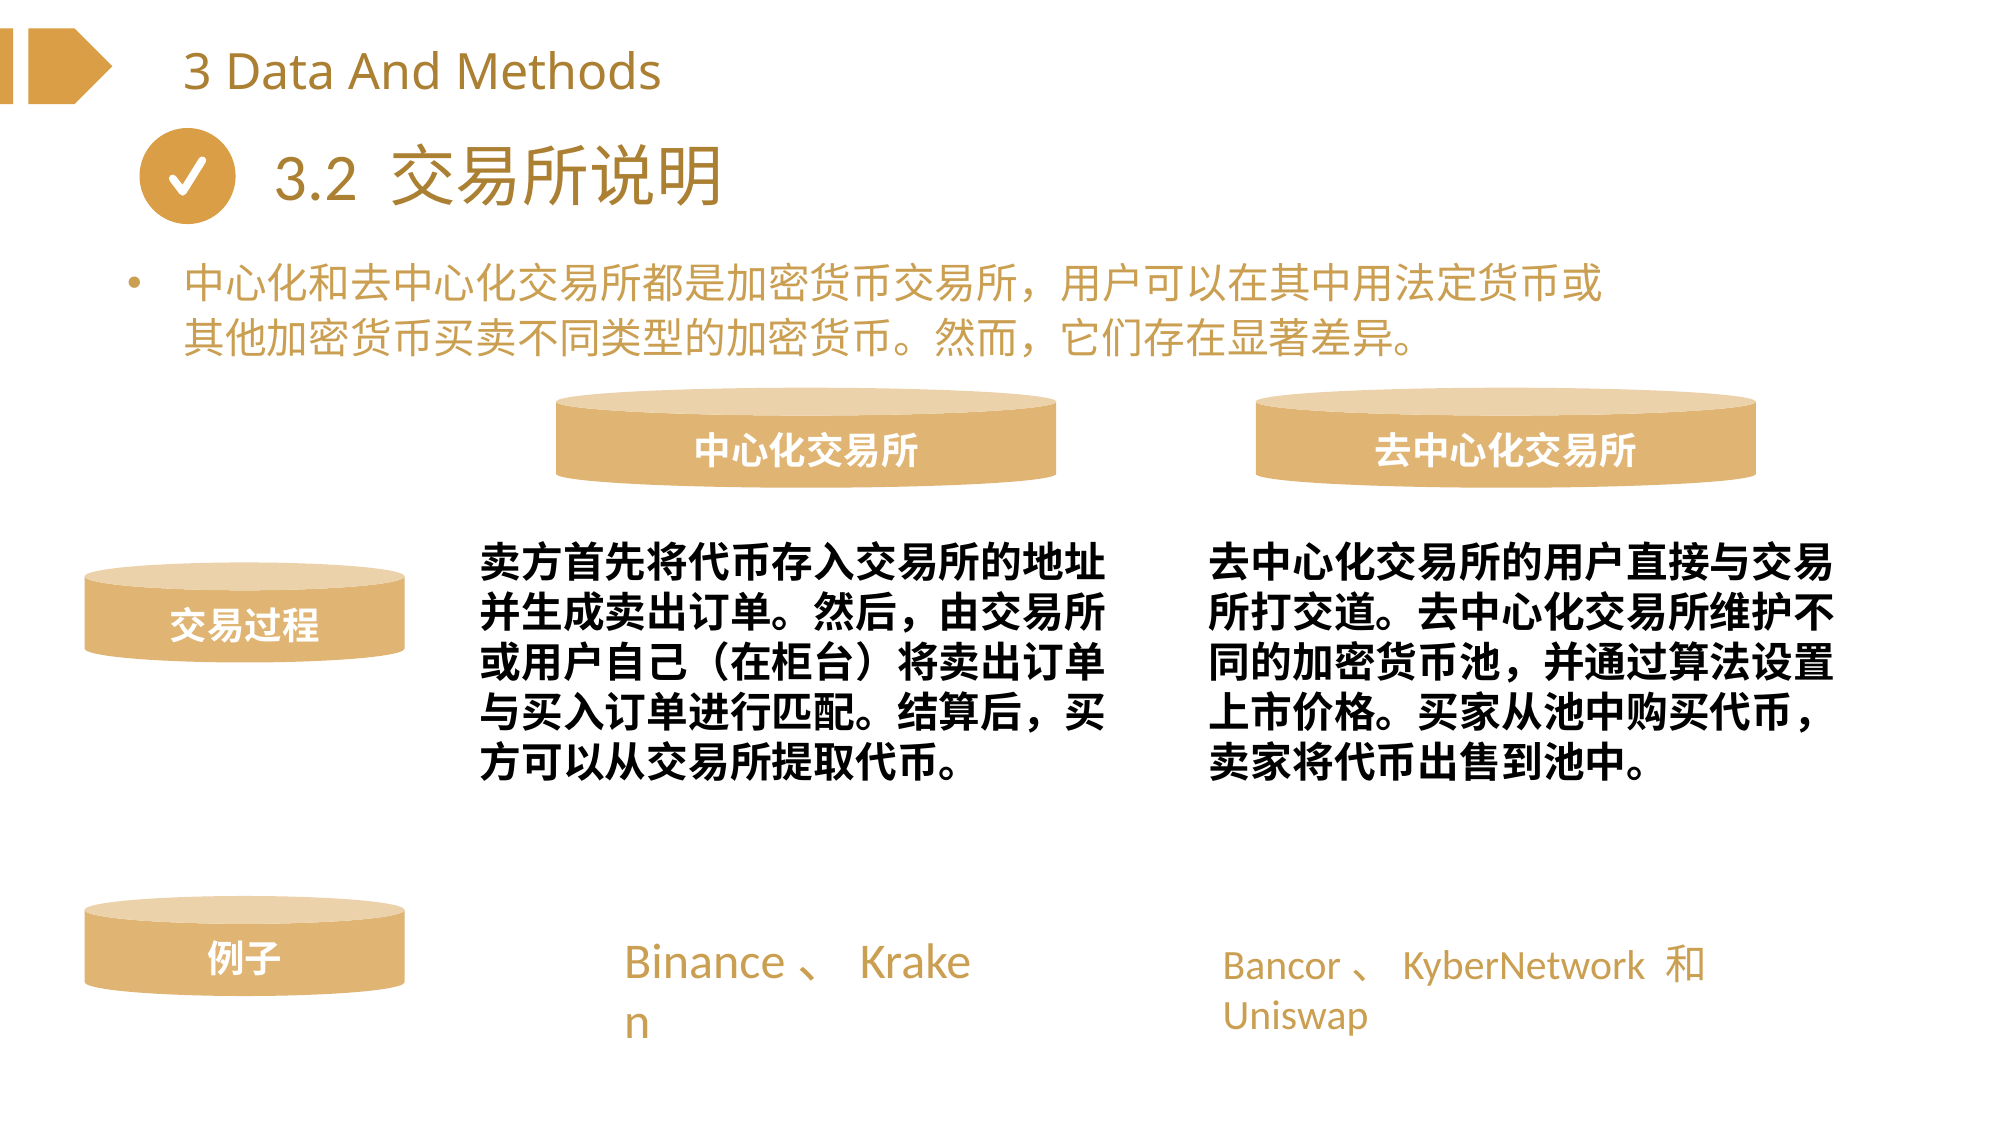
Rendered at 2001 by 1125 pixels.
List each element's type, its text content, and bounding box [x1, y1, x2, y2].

text_box 卖方首先将代币存入交易所的地址并生成卖出订单。然后，由交易所或用户自己（在柜台）将卖出订单与买入订单进行匹配。结算后，买方可以从交易所提取代币。 [464, 528, 1134, 794]
text_box [1255, 387, 1756, 488]
text_box [84, 895, 405, 997]
text_box Bancor、KyberNetwork 和 Uniswap [1207, 930, 1848, 1046]
text_box [556, 387, 1057, 488]
text_box 中心化交易所 [582, 419, 1031, 480]
text_box 去中心化交易所 [1281, 419, 1730, 480]
text_box 中心化和去中心化交易所都是加密货币交易所，用户可以在其中用法定货币或其他加密货币买卖不同类型的加密货币。然而，它们存在显著差异。 [112, 244, 1641, 370]
text_box [139, 127, 236, 225]
text_box Binance、Kraken [609, 921, 1003, 1057]
text_box 3.2 交易所说明 [259, 126, 1000, 221]
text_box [0, 28, 113, 105]
text_box [168, 156, 207, 196]
text_box 去中心化交易所的用户直接与交易所打交道。去中心化交易所维护不同的加密货币池，并通过算法设置上市价格。买家从池中购买代币，卖家将代币出售到池中。 [1194, 528, 1861, 794]
text_box [84, 562, 405, 663]
text_box 3 Data And Methods [168, 32, 723, 107]
text_box 例子 [101, 927, 388, 988]
text_box 交易过程 [101, 594, 388, 654]
